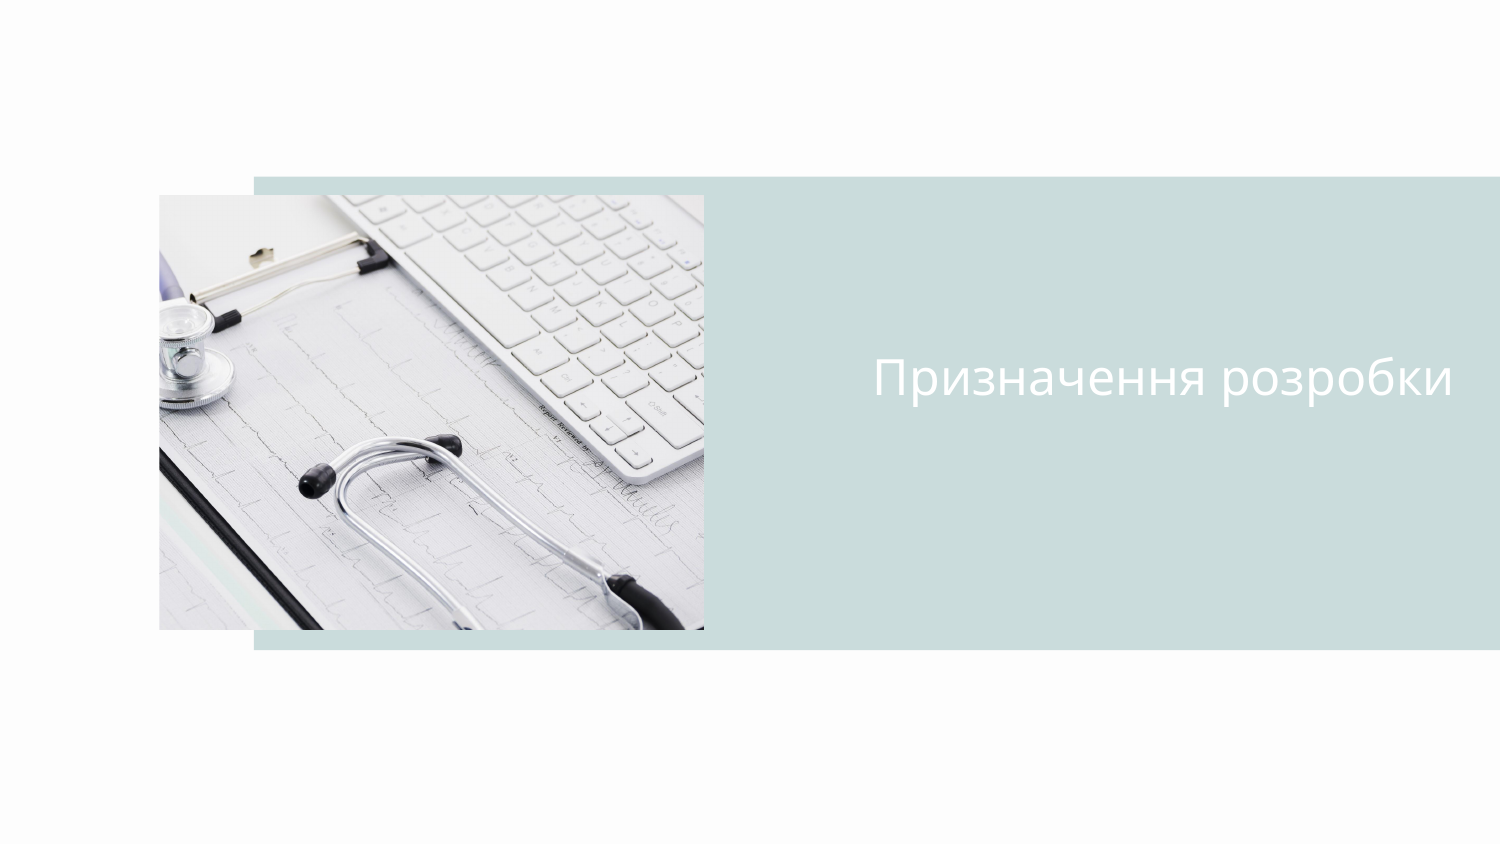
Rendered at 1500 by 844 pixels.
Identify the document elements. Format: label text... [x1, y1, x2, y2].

title Призначення розробки [857, 261, 1500, 421]
text_box [253, 176, 1500, 651]
picture [159, 195, 705, 630]
